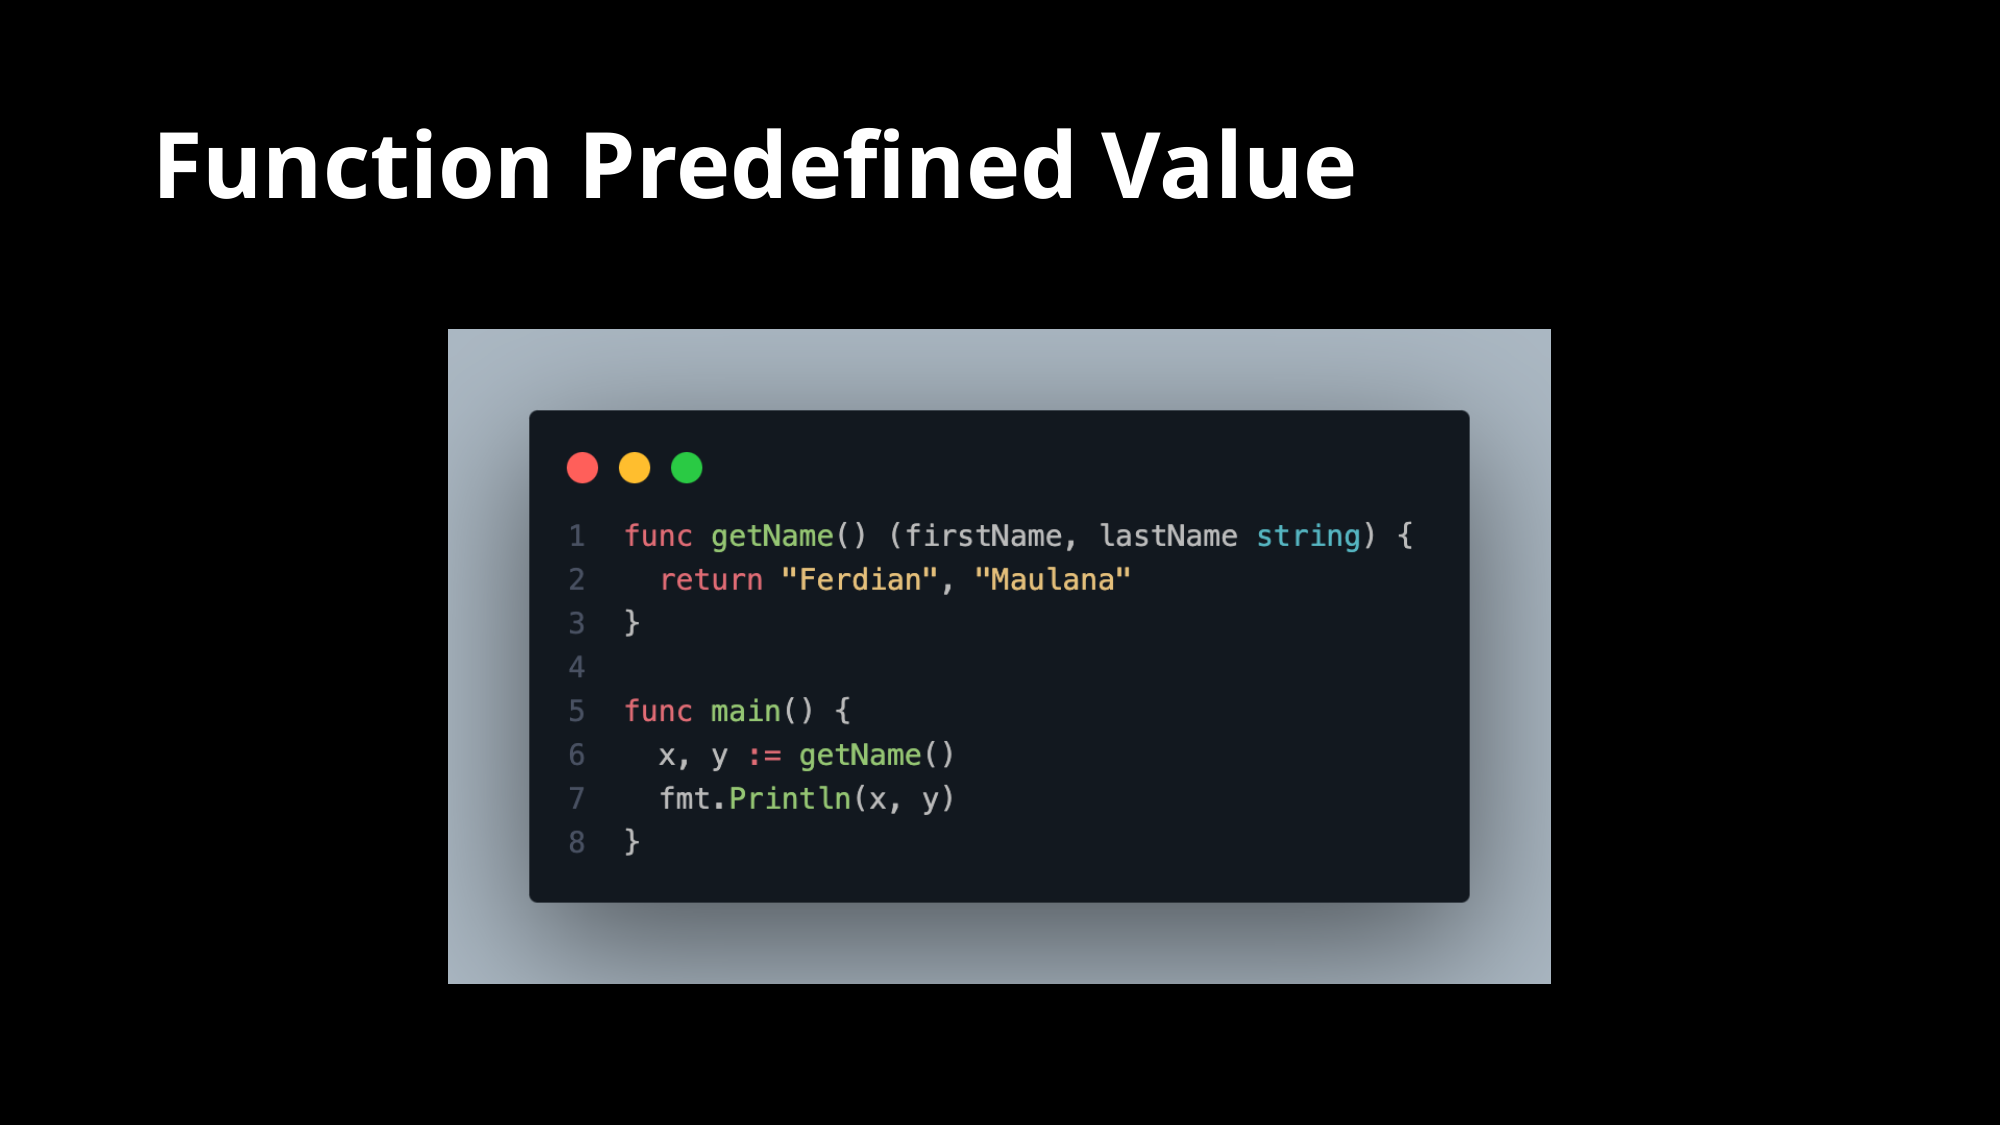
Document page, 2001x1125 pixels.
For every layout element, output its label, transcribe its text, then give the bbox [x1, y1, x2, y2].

title Function Predefined Value [137, 59, 1863, 278]
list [448, 329, 1551, 984]
